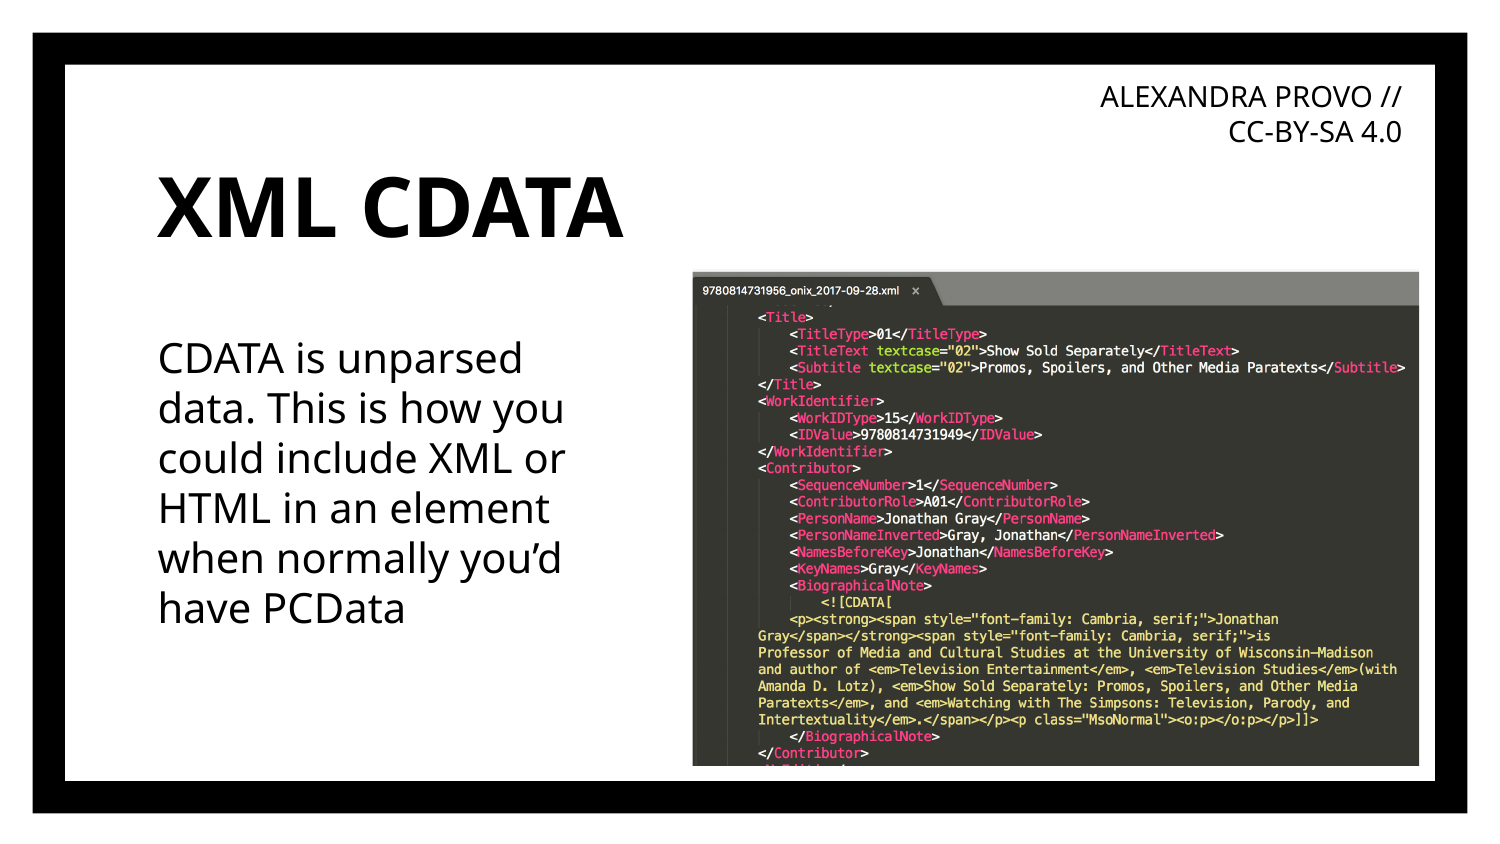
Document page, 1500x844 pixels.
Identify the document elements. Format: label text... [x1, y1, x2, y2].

picture [692, 269, 1420, 766]
title XML CDATA [142, 139, 978, 363]
list CDATA is unparsed data. This is how you could include XML or HTML in an element when normally you’d have PCData [142, 316, 615, 646]
